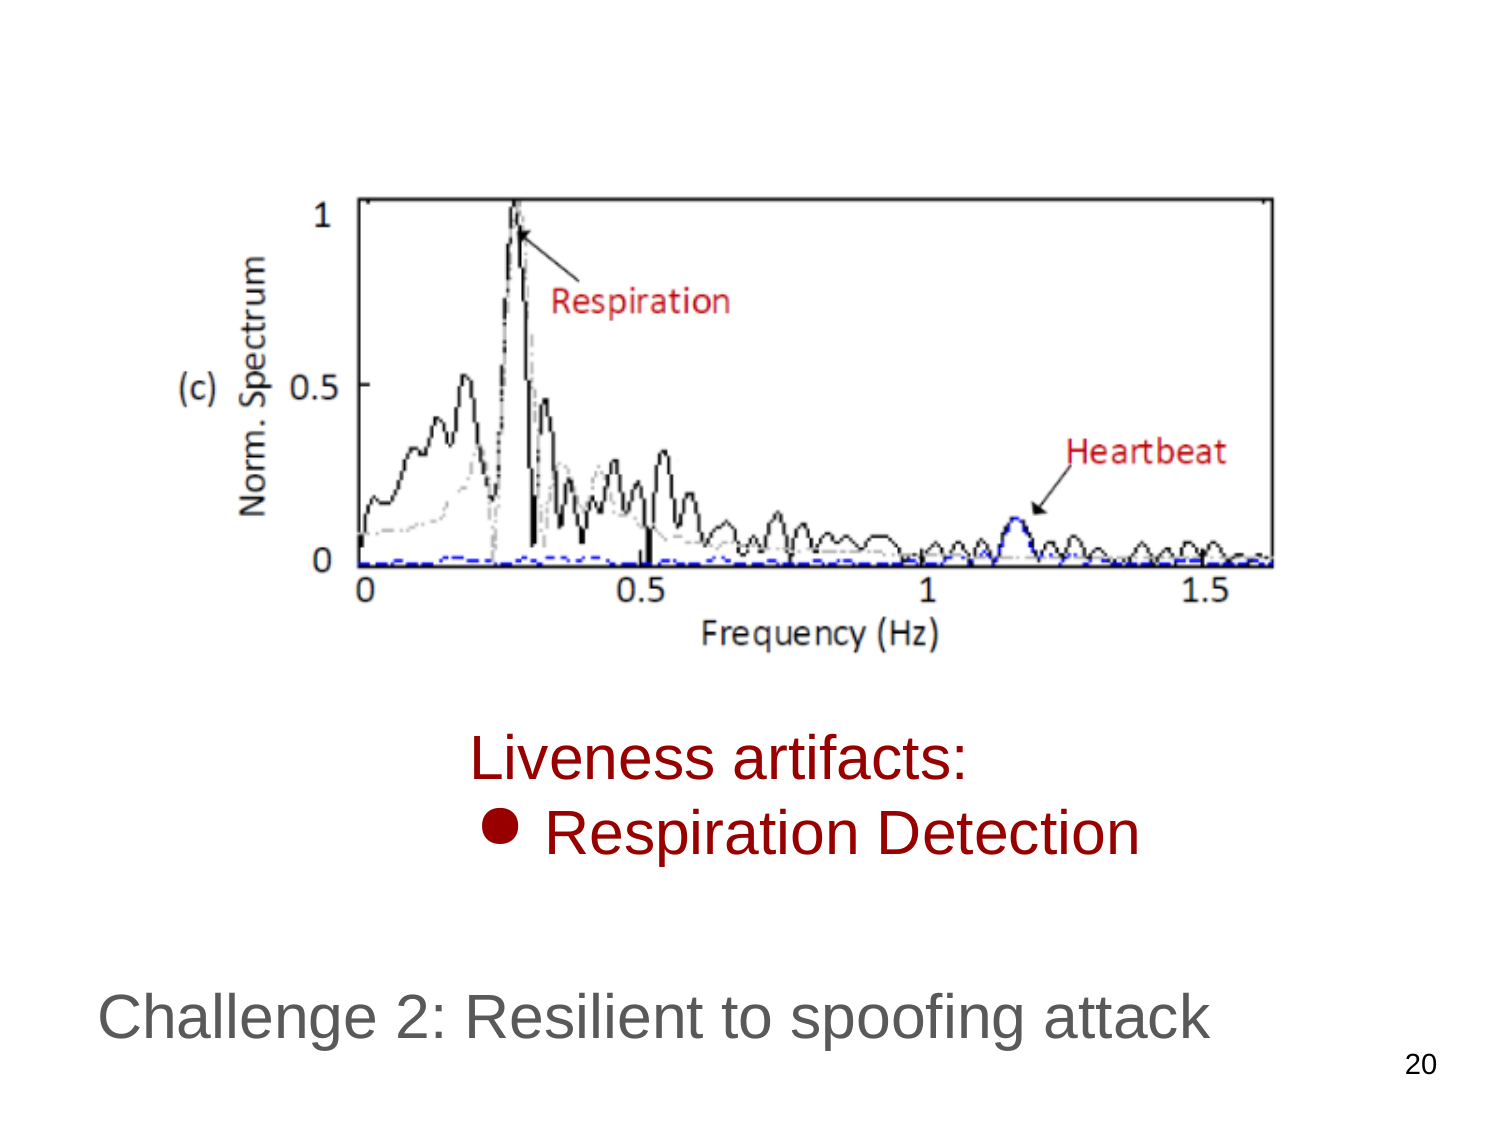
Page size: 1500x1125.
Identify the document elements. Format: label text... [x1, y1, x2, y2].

text_box Challenge 2: Resilient to spoofing attack [82, 910, 1480, 1106]
picture [171, 189, 1289, 664]
text_box Liveness artifacts: Respiration Detection [454, 702, 1191, 940]
